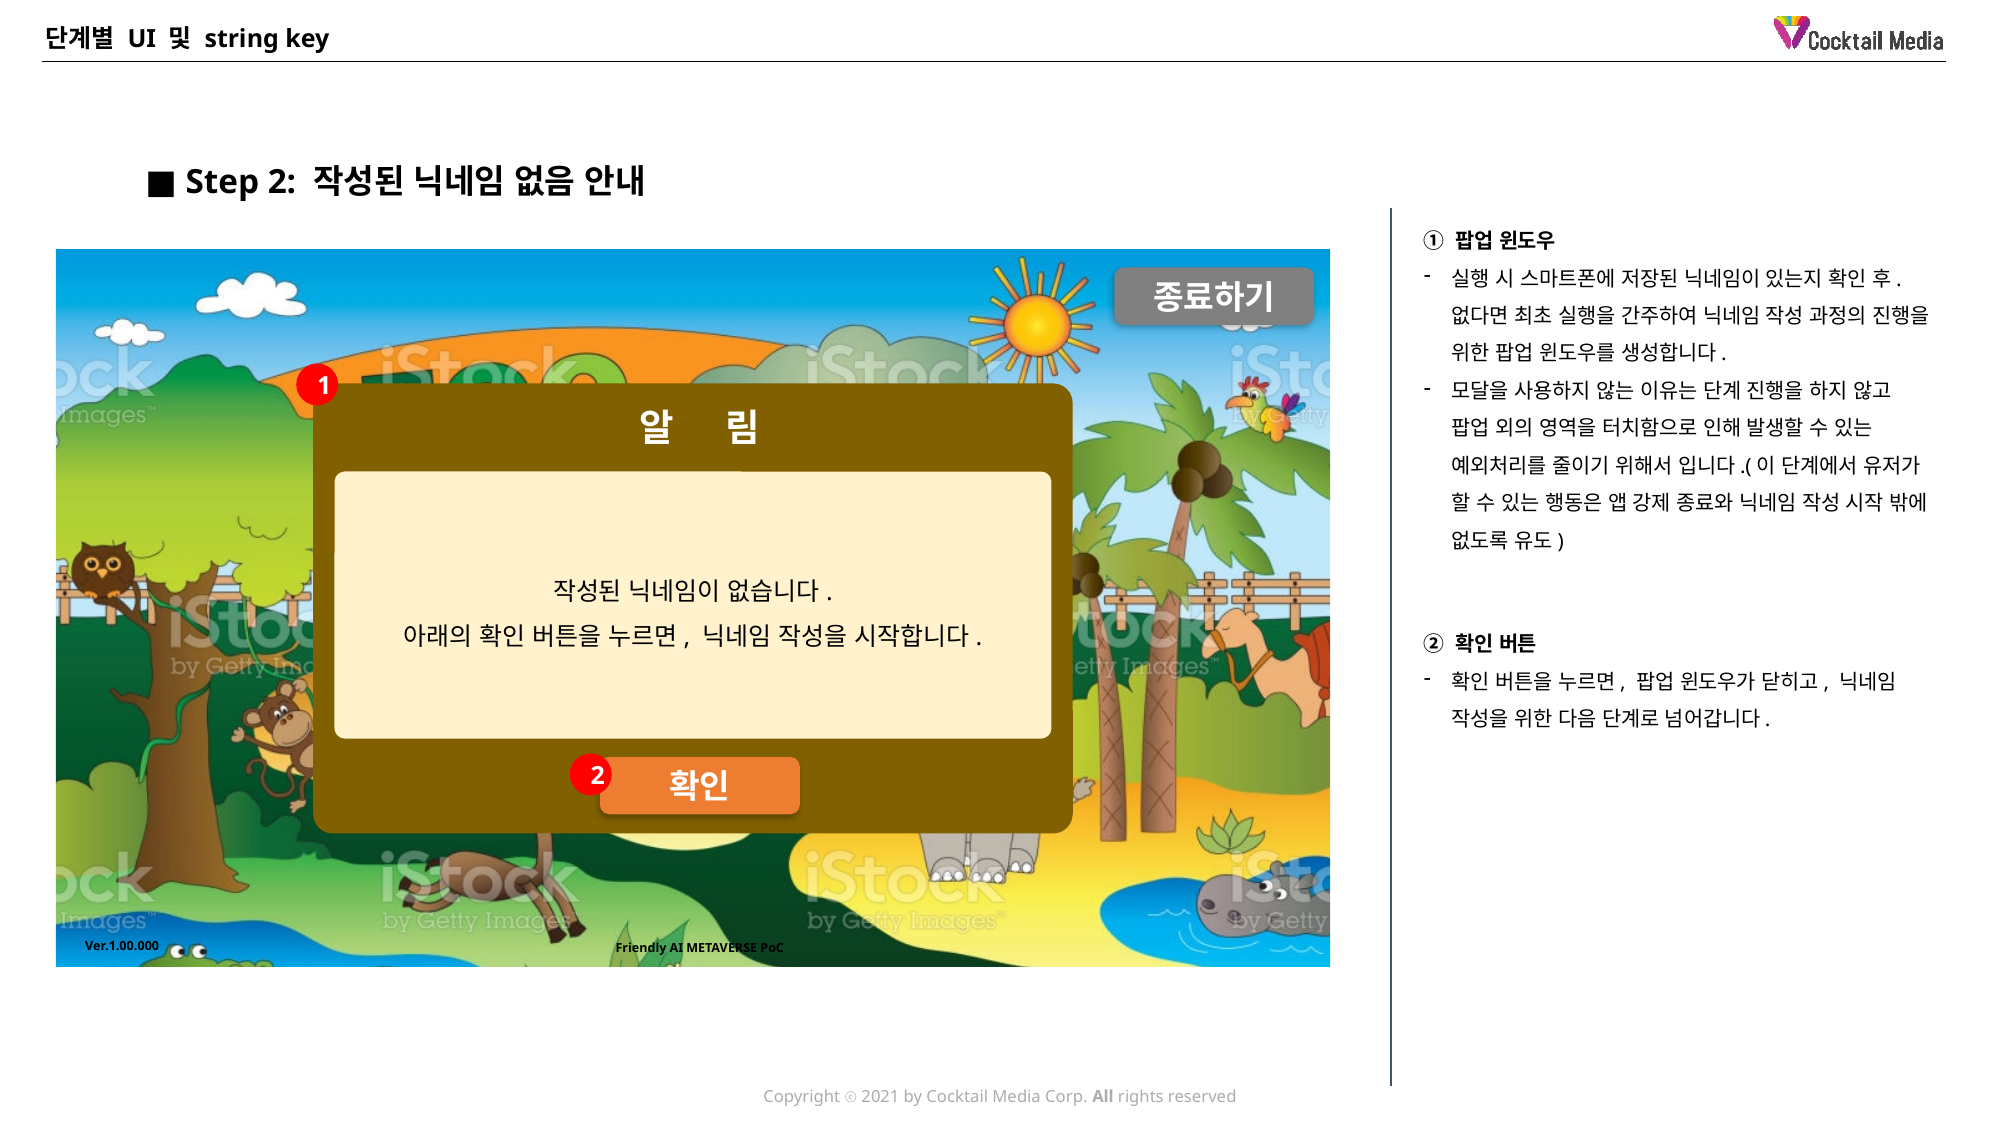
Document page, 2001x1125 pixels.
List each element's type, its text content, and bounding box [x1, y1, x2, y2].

text_box ① 팝업 윈도우 실행 시 스마트폰에 저장된 닉네임이 있는지 확인 후. 없다면 최초 실행을 간주하여 닉네임 작성 과정의 진행을 위한 팝업 윈도우를 생성합니다. 모달을 사용하지 않는 이유는 단계 진행을 하지 않고 팝업 외의 영역을 터치함으로 인해 발생할 수 있는 예외처리를 줄이기 위해서 입니다.(이 단계에서 유저가 할 수 있는 행동은 앱 강제 종료와 닉네임 작성 시작 밖에 없도록 유도) [1408, 207, 1946, 560]
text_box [1772, 13, 1946, 53]
picture [55, 257, 1331, 967]
text_box ② 확인 버튼 확인 버튼을 누르면, 팝업 윈도우가 닫히고, 닉네임 작성을 위한 다음 단계로 넘어갑니다. [1408, 611, 1946, 739]
text_box 단계별 UI 및 string key [30, 15, 366, 60]
picture [1243, 942, 1256, 947]
picture [1197, 939, 1205, 945]
picture [1165, 910, 1174, 915]
picture [1296, 947, 1313, 952]
text_box ■ Step 2: 작성된 닉네임 없음 안내 [130, 152, 1009, 207]
picture [1179, 933, 1184, 942]
text_box Copyright ⓒ 2021 by Cocktail Media Corp. All rights reserved [725, 1065, 1275, 1125]
